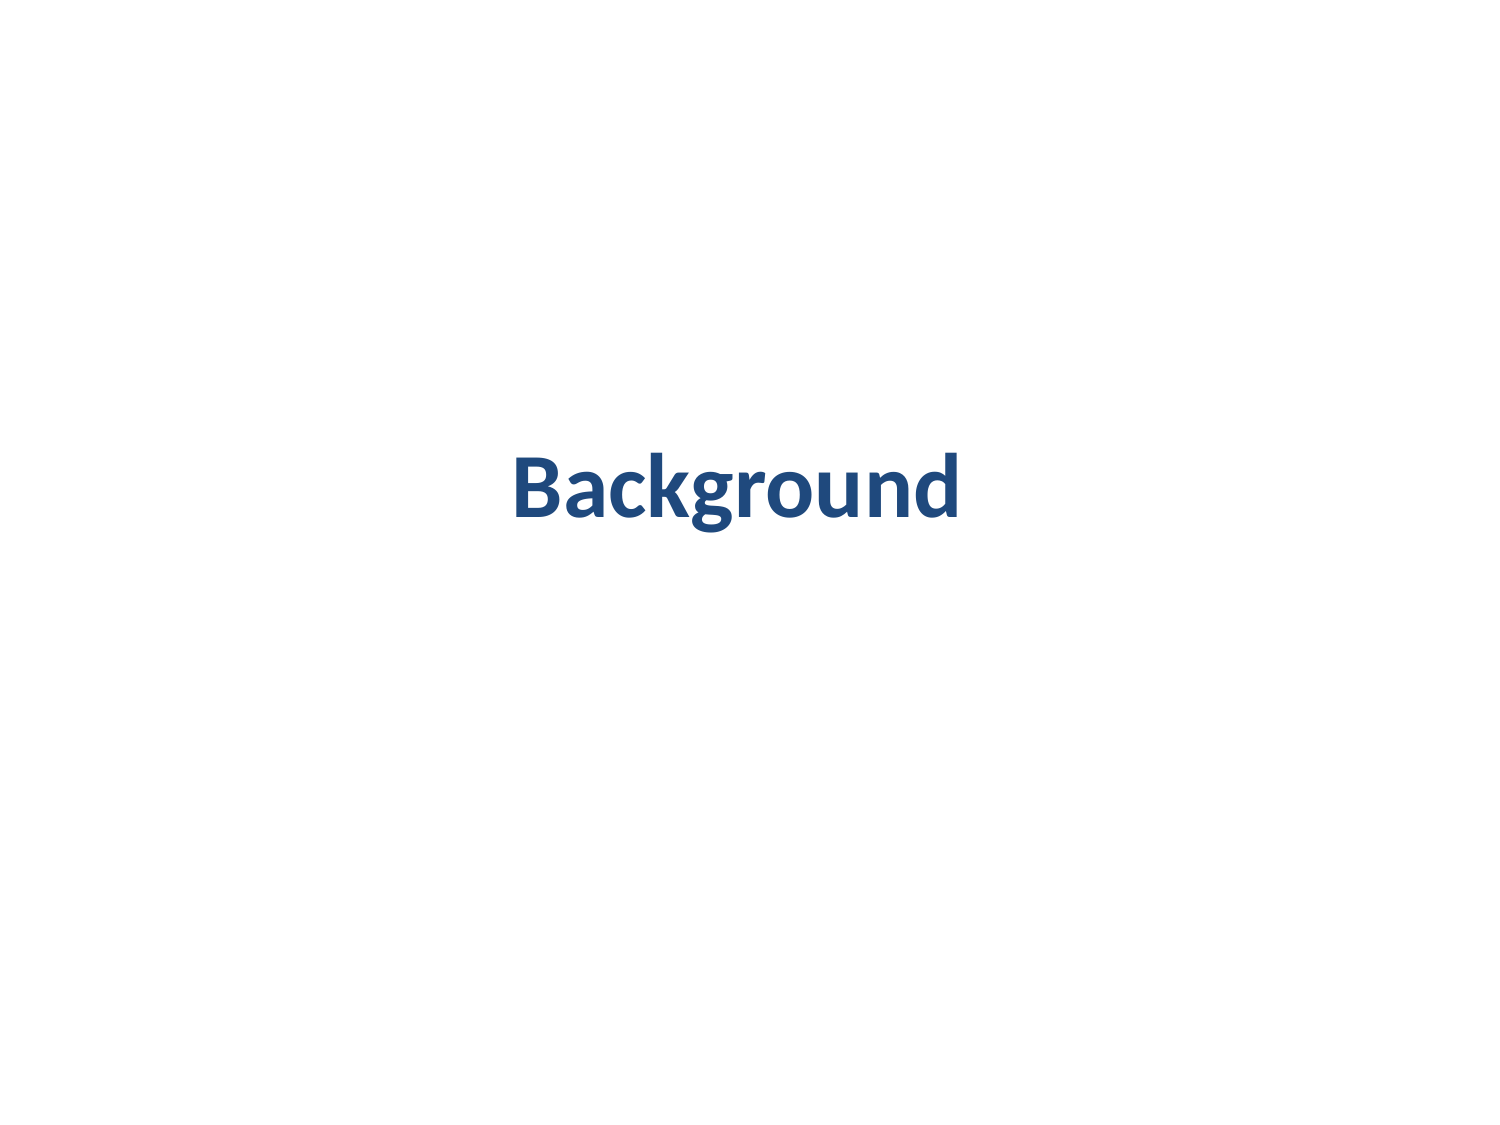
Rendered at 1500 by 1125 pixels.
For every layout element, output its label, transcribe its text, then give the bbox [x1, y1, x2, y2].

title Background [62, 387, 1413, 575]
